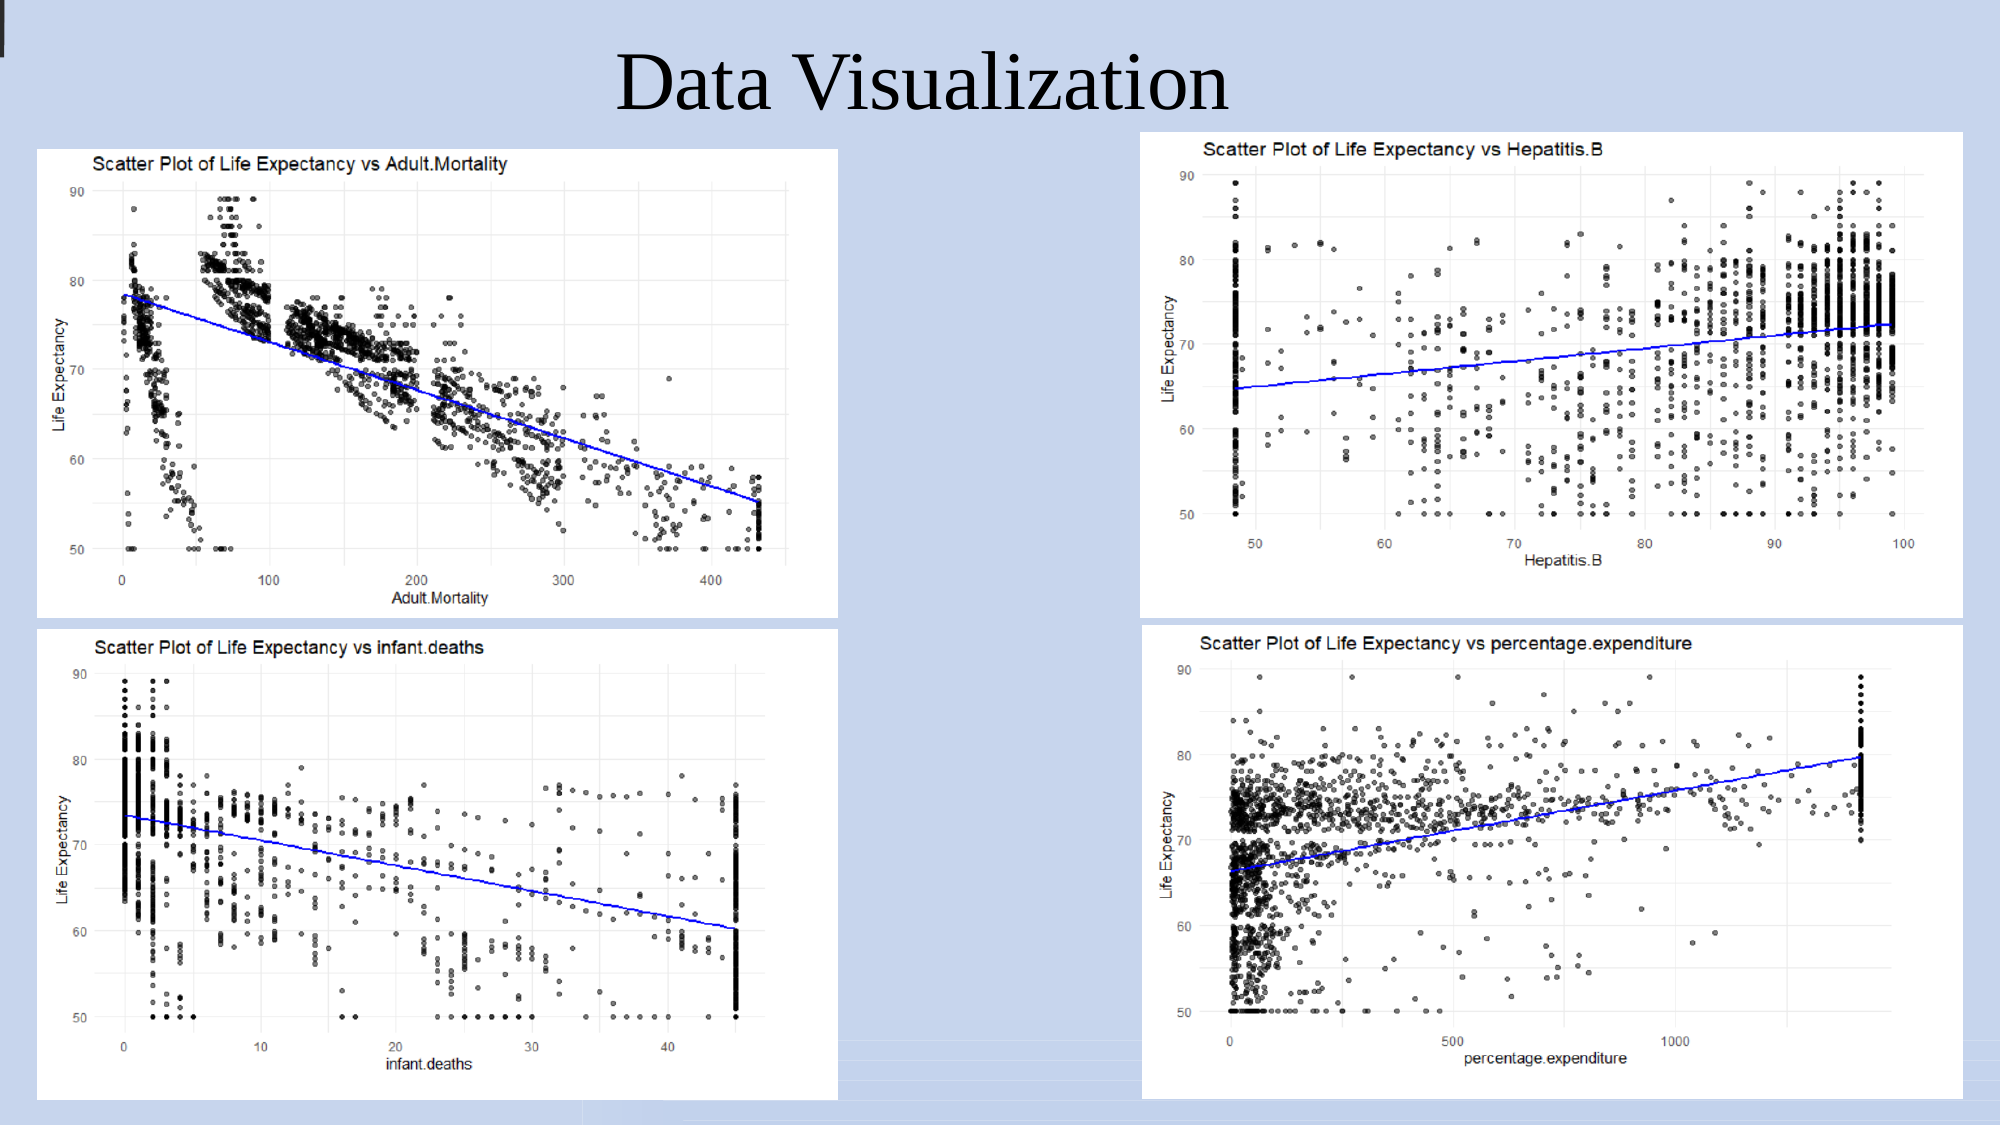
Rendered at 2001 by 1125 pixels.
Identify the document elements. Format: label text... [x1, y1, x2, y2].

text_box [0, 0, 5, 58]
picture [37, 149, 838, 618]
picture [1140, 132, 1963, 618]
title Data Visualization [91, 22, 1755, 136]
picture [37, 629, 838, 1100]
picture [1142, 625, 1963, 1099]
